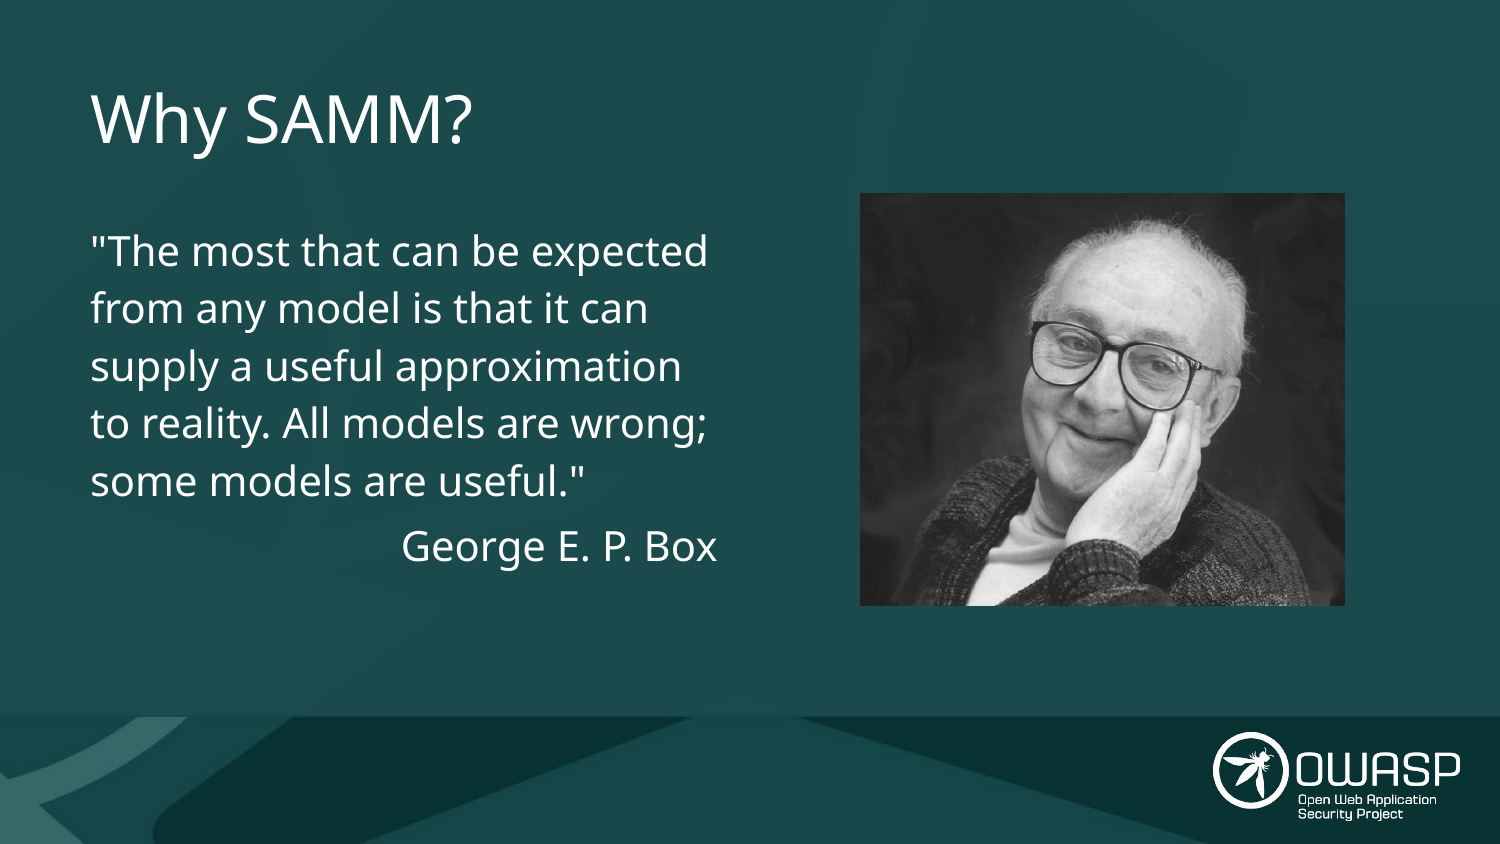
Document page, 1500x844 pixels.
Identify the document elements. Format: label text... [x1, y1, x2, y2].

picture [0, 717, 1500, 844]
title Why SAMM? [75, 46, 1425, 187]
text_box [0, 0, 1500, 717]
list "The most that can be expected from any model is that it can supply a useful approximation to reality. All models are wrong; some models are useful." George E. P. Box [75, 209, 737, 591]
picture [859, 193, 1346, 607]
